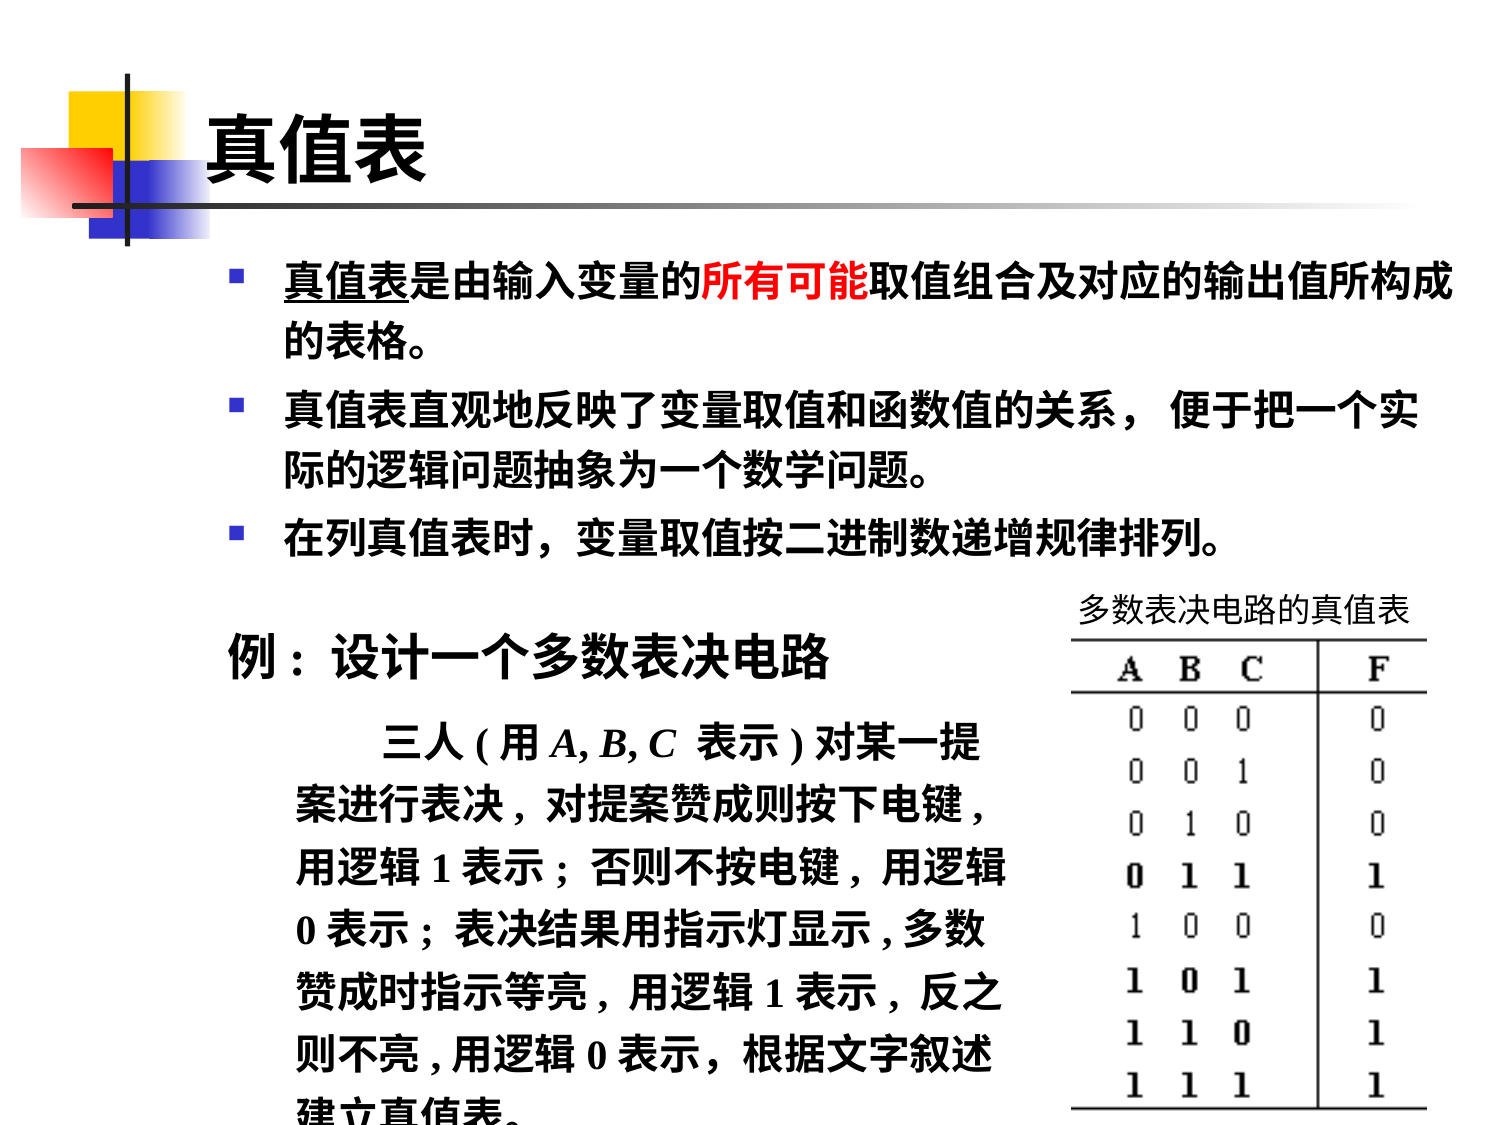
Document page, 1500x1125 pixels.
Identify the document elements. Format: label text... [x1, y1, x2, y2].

text_box 三人(用A, B, C 表示)对某一提案进行表决, 对提案赞成则按下电键, 用逻辑1表示; 否则不按电键, 用逻辑0表示; 表决结果用指示灯显示,多数赞成时指示等亮, 用逻辑1表示, 反之则不亮,用逻辑0表示，根据文字叙述建立真值表。 [280, 695, 1038, 1125]
text_box 多数表决电路的真值表 [1063, 582, 1426, 637]
picture [1071, 637, 1428, 1113]
text_box 例: 设计一个多数表决电路 [212, 612, 900, 694]
title 真值表 [188, 12, 1468, 200]
text_box 真值表是由输入变量的所有可能取值组合及对应的输出值所构成的表格。 真值表直观地反映了变量取值和函数值的关系， 便于把一个实际的逻辑问题抽象为一个数学问题。 在列真值表时，变量取值按二进制数递增规律排列。 [212, 237, 1469, 613]
